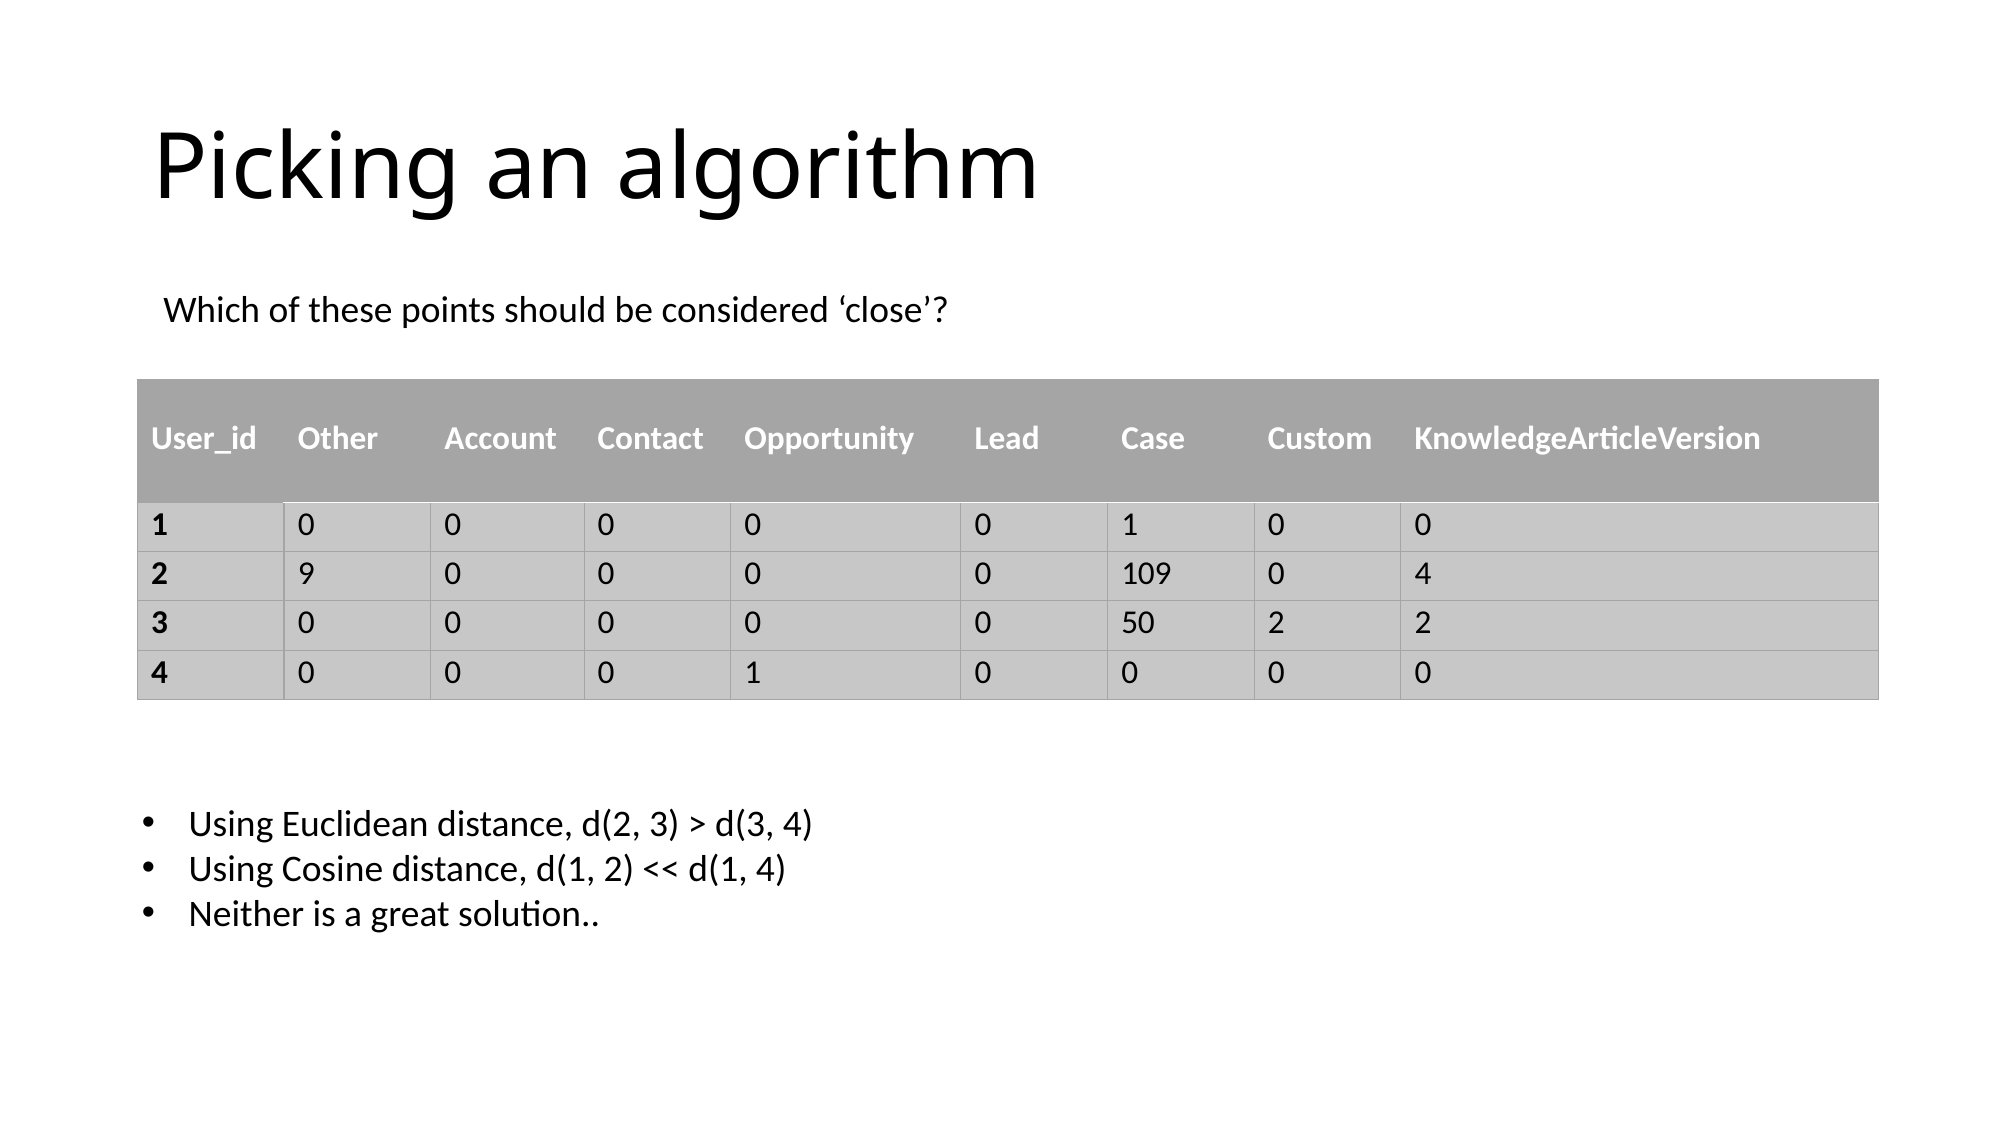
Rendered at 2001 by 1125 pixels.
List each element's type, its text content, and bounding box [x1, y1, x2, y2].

table_cell 1 [731, 651, 960, 699]
table_cell 1 [138, 503, 283, 551]
table_cell 0 [431, 651, 584, 699]
table_header KnowledgeArticleVersion [1401, 380, 1878, 502]
table_cell 2 [1401, 601, 1878, 650]
table_cell 2 [138, 552, 283, 600]
text_box Using Euclidean distance, d(2, 3) > d(3, 4) Using Cosine distance, d(1, 2) << d(1, 4) Neither is a great solution.. [127, 791, 1765, 942]
table_header Other [285, 380, 430, 502]
table_header User_id [138, 380, 283, 502]
table_cell 0 [961, 503, 1107, 551]
table_cell 0 [961, 552, 1107, 600]
table_cell 0 [961, 651, 1107, 699]
table_cell 0 [961, 601, 1107, 650]
table_cell 0 [731, 552, 960, 600]
table_header Case [1108, 380, 1254, 502]
table_cell 0 [431, 552, 584, 600]
table_cell 0 [431, 601, 584, 650]
table_cell 4 [1401, 552, 1878, 600]
text_box Which of these points should be considered ‘close’? [148, 277, 1621, 337]
table_cell 50 [1108, 601, 1254, 650]
table_cell 0 [585, 651, 730, 699]
table_cell 9 [285, 552, 430, 600]
table_cell 2 [1255, 601, 1400, 650]
table_cell 0 [285, 651, 430, 699]
table_header Account [431, 380, 584, 502]
table_cell 109 [1108, 552, 1254, 600]
table_cell 0 [731, 601, 960, 650]
table_cell 0 [1255, 651, 1400, 699]
table_cell 0 [585, 601, 730, 650]
table_cell 0 [285, 503, 430, 551]
table_cell 0 [1255, 552, 1400, 600]
table_cell 0 [285, 601, 430, 650]
table_cell 0 [585, 552, 730, 600]
table_cell 1 [1108, 503, 1254, 551]
table_cell 0 [431, 503, 584, 551]
title Picking an algorithm [137, 59, 1863, 278]
table_cell 0 [731, 503, 960, 551]
table_header Contact [585, 380, 730, 502]
table_cell 0 [1401, 651, 1878, 699]
table_cell 0 [1401, 503, 1878, 551]
table_cell 0 [1255, 503, 1400, 551]
table_cell 3 [138, 601, 283, 650]
table_cell 0 [585, 503, 730, 551]
table_header Custom [1255, 380, 1400, 502]
table_cell 0 [1108, 651, 1254, 699]
table_header Lead [961, 380, 1107, 502]
table_header Opportunity [731, 380, 960, 502]
table_cell 4 [138, 651, 283, 699]
